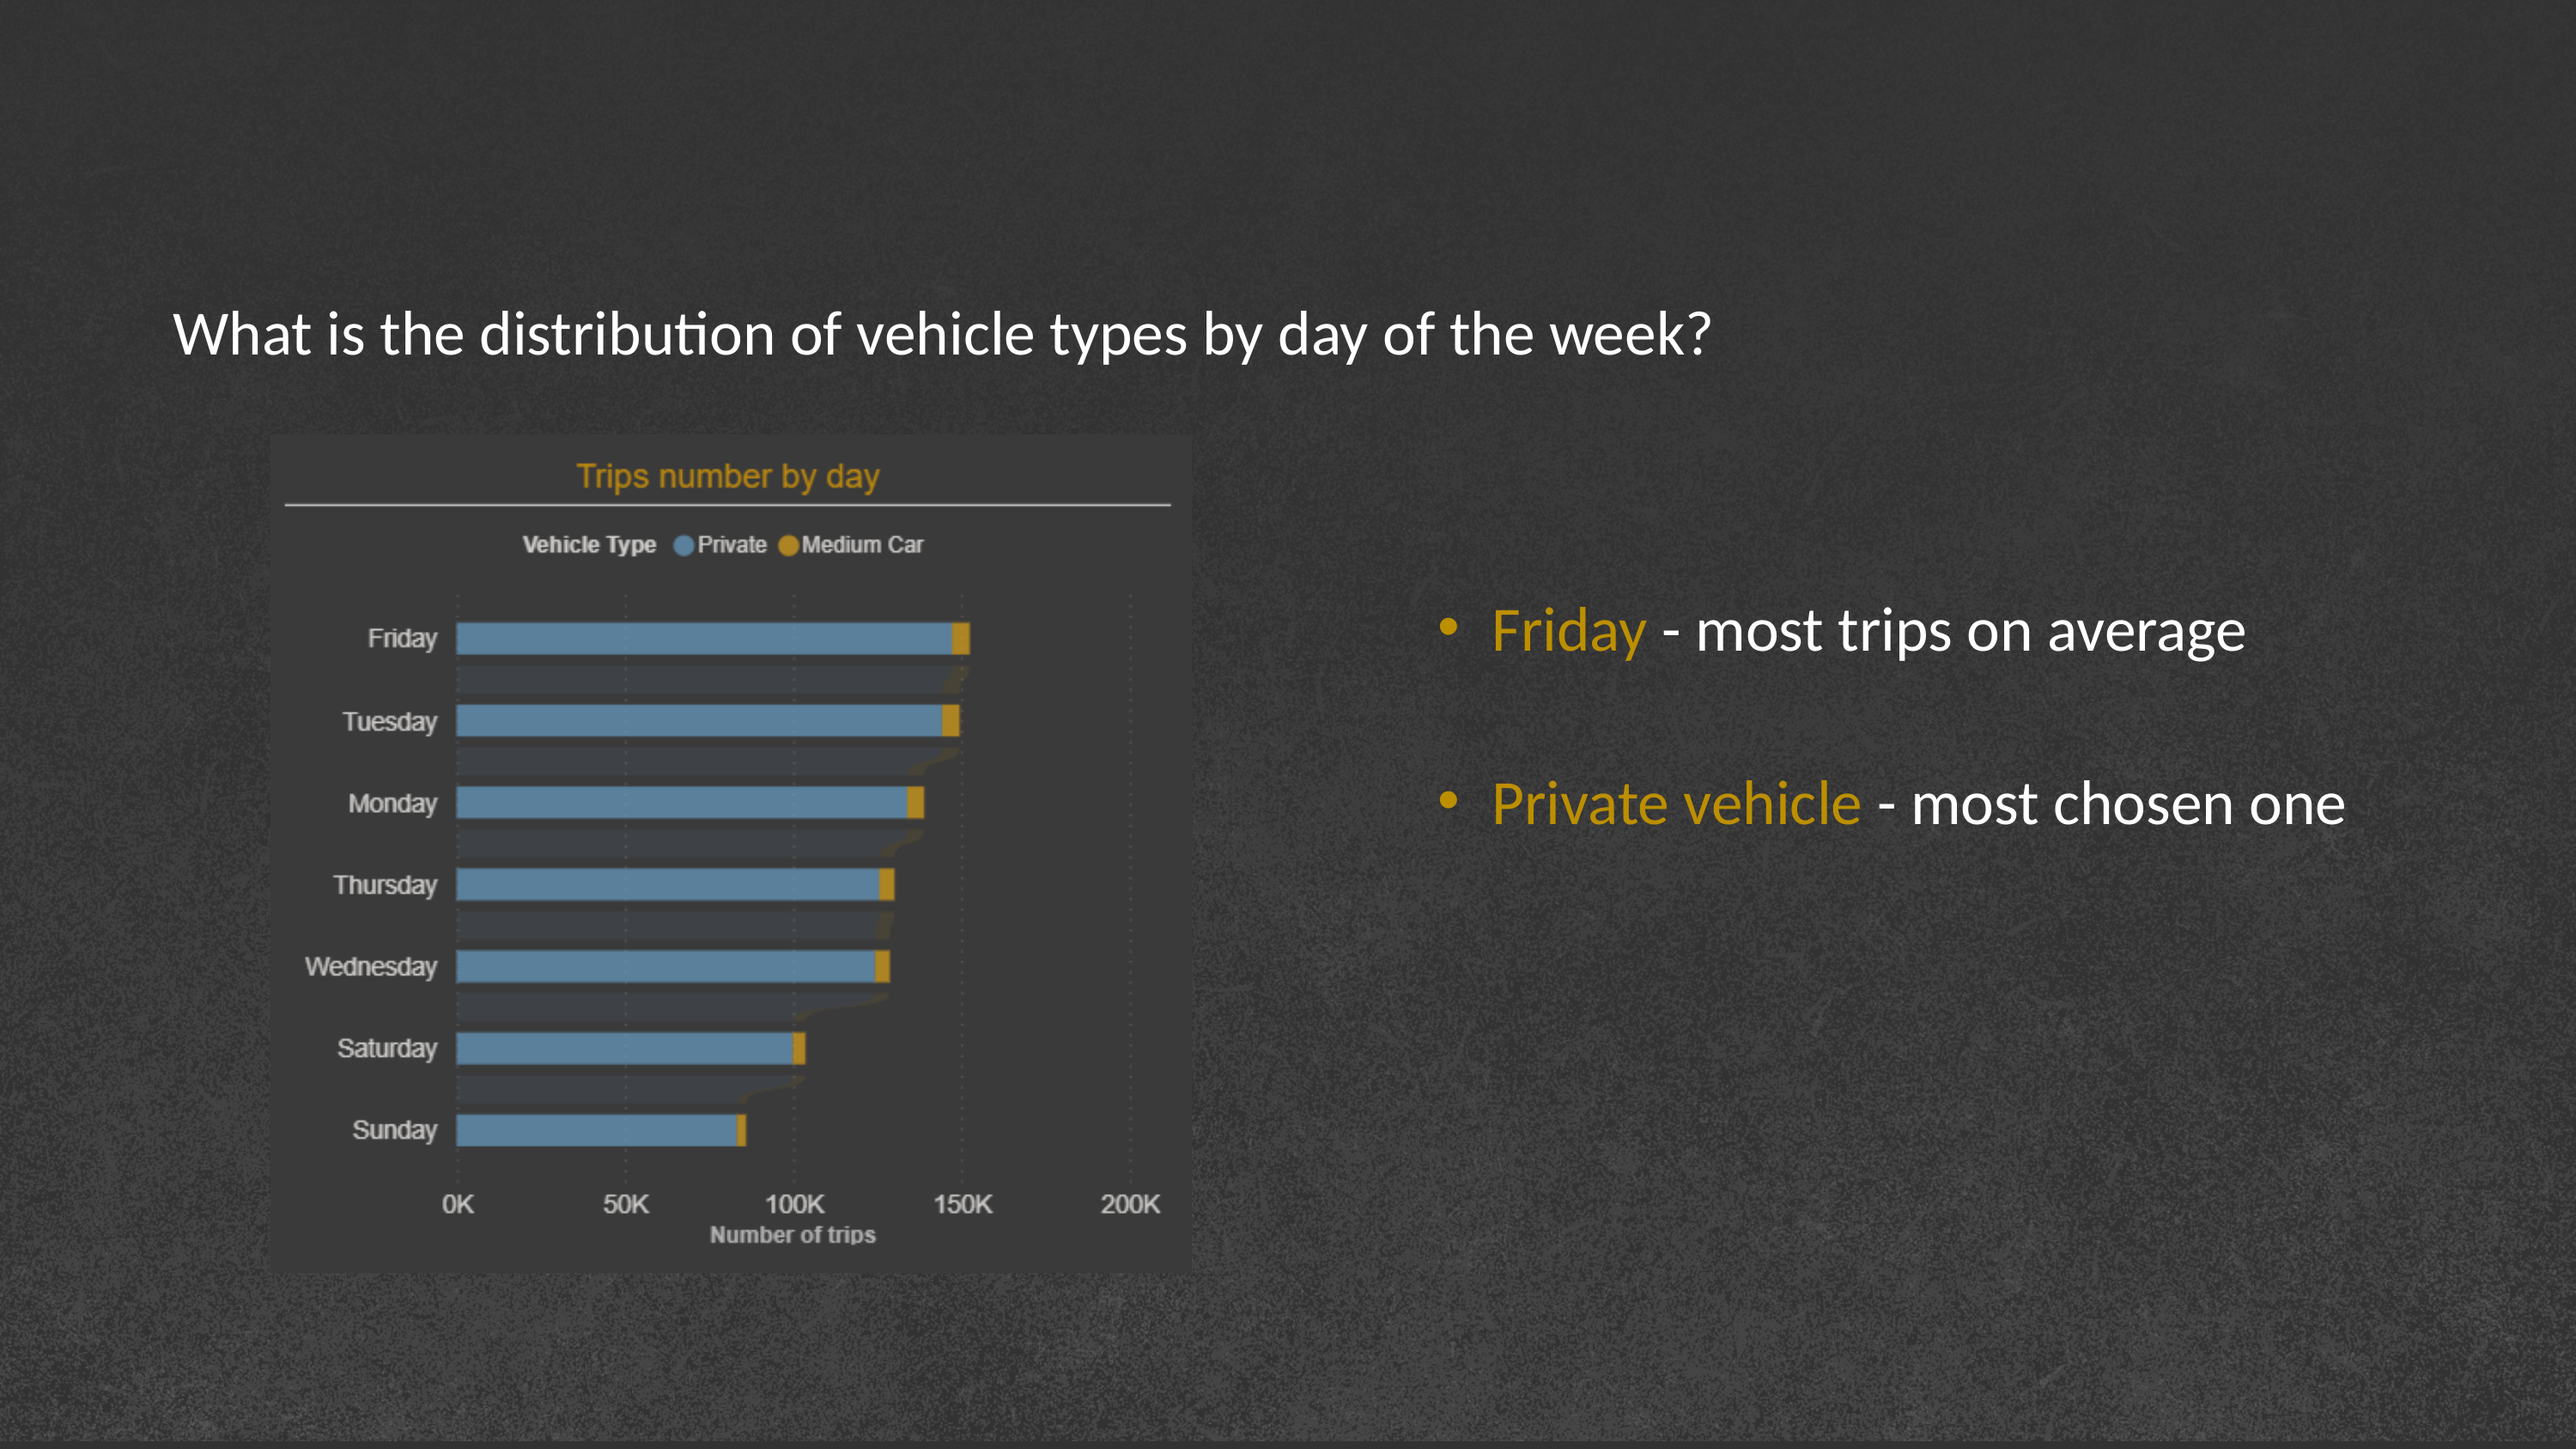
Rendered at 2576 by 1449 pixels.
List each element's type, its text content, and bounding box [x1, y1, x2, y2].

text_box [0, 0, 2576, 1441]
text_box What is the distribution of vehicle types by day of the week? [173, 279, 1862, 368]
text_box Friday - most trips on average [1384, 575, 2576, 664]
picture [270, 434, 1192, 1273]
text_box Private vehicle - most chosen one [1384, 748, 2437, 837]
